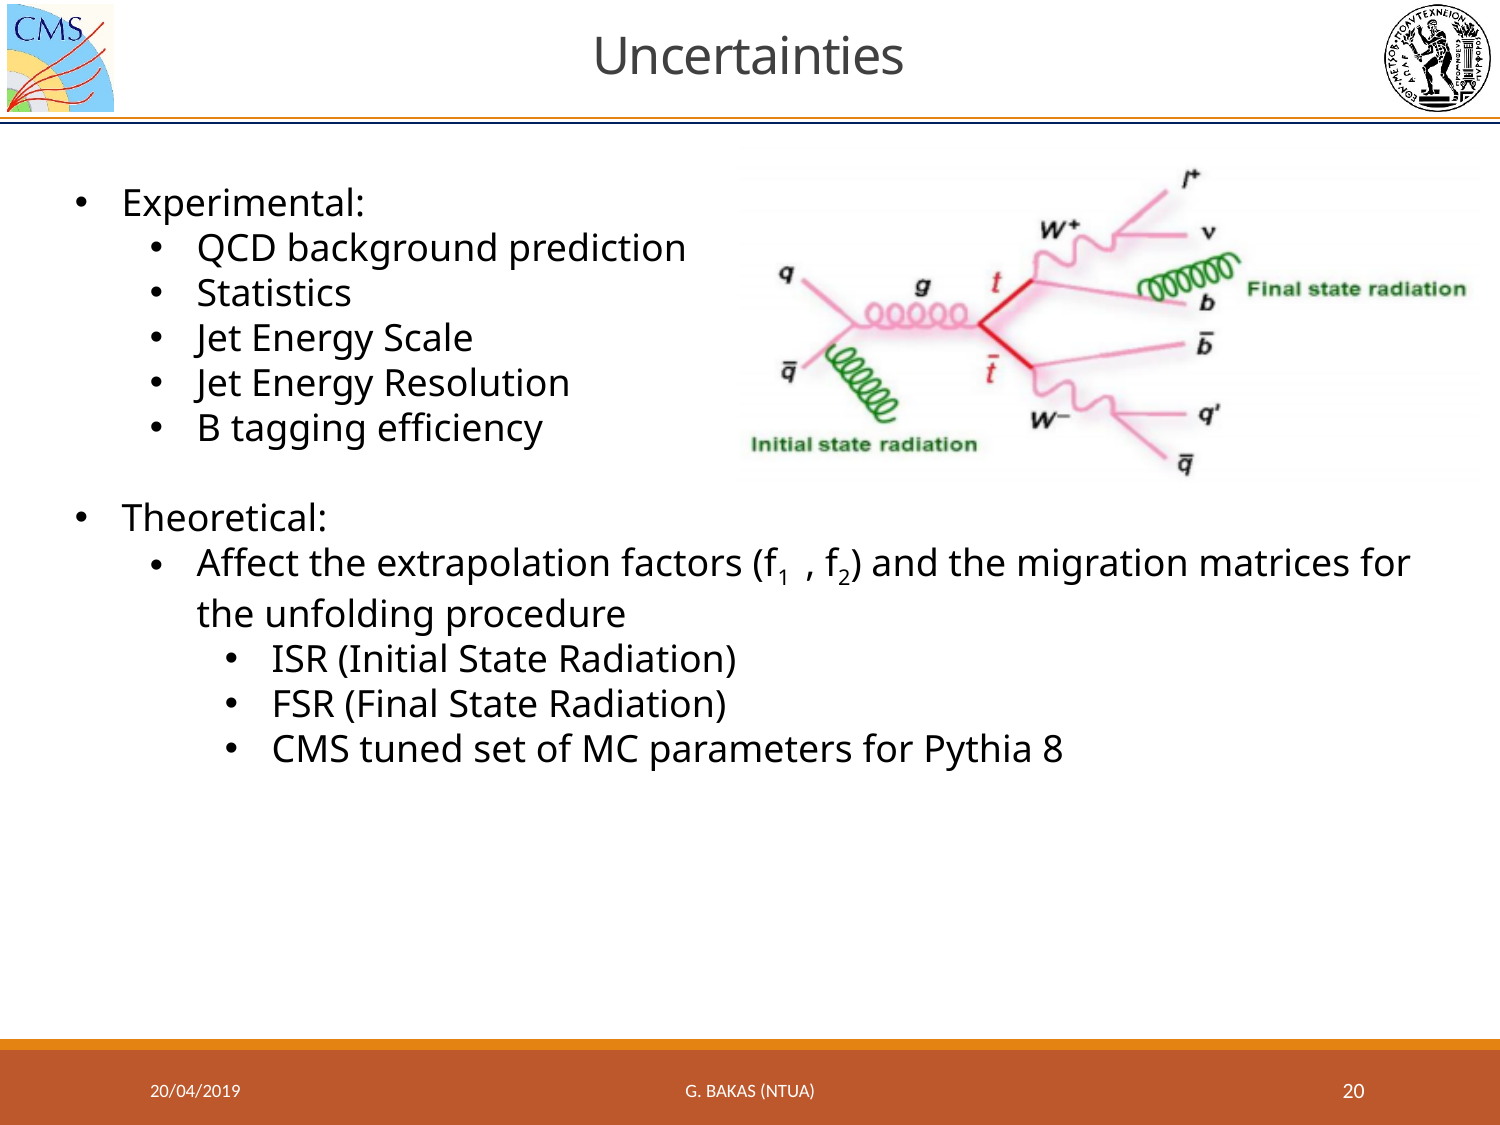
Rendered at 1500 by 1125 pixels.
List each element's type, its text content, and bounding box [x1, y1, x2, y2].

picture [737, 140, 1479, 501]
text_box Experimental: QCD background prediction Statistics Jet Energy Scale Jet Energy Resolution B tagging efficiency Theoretical: Affect the extrapolation factors (f1 , f2) and the migration matrices for the unfolding procedure ISR (Initial State Radiation) FSR (Final State Radiation) CMS tuned set of MC parameters for Pythia 8 [60, 171, 1468, 778]
picture [6, 4, 114, 112]
title Uncertainties [130, 23, 1368, 93]
slide_number 20 [1218, 1059, 1380, 1120]
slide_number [135, 1059, 440, 1120]
footer G. Bakas (NTUA) [453, 1059, 1047, 1120]
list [1383, 4, 1492, 112]
